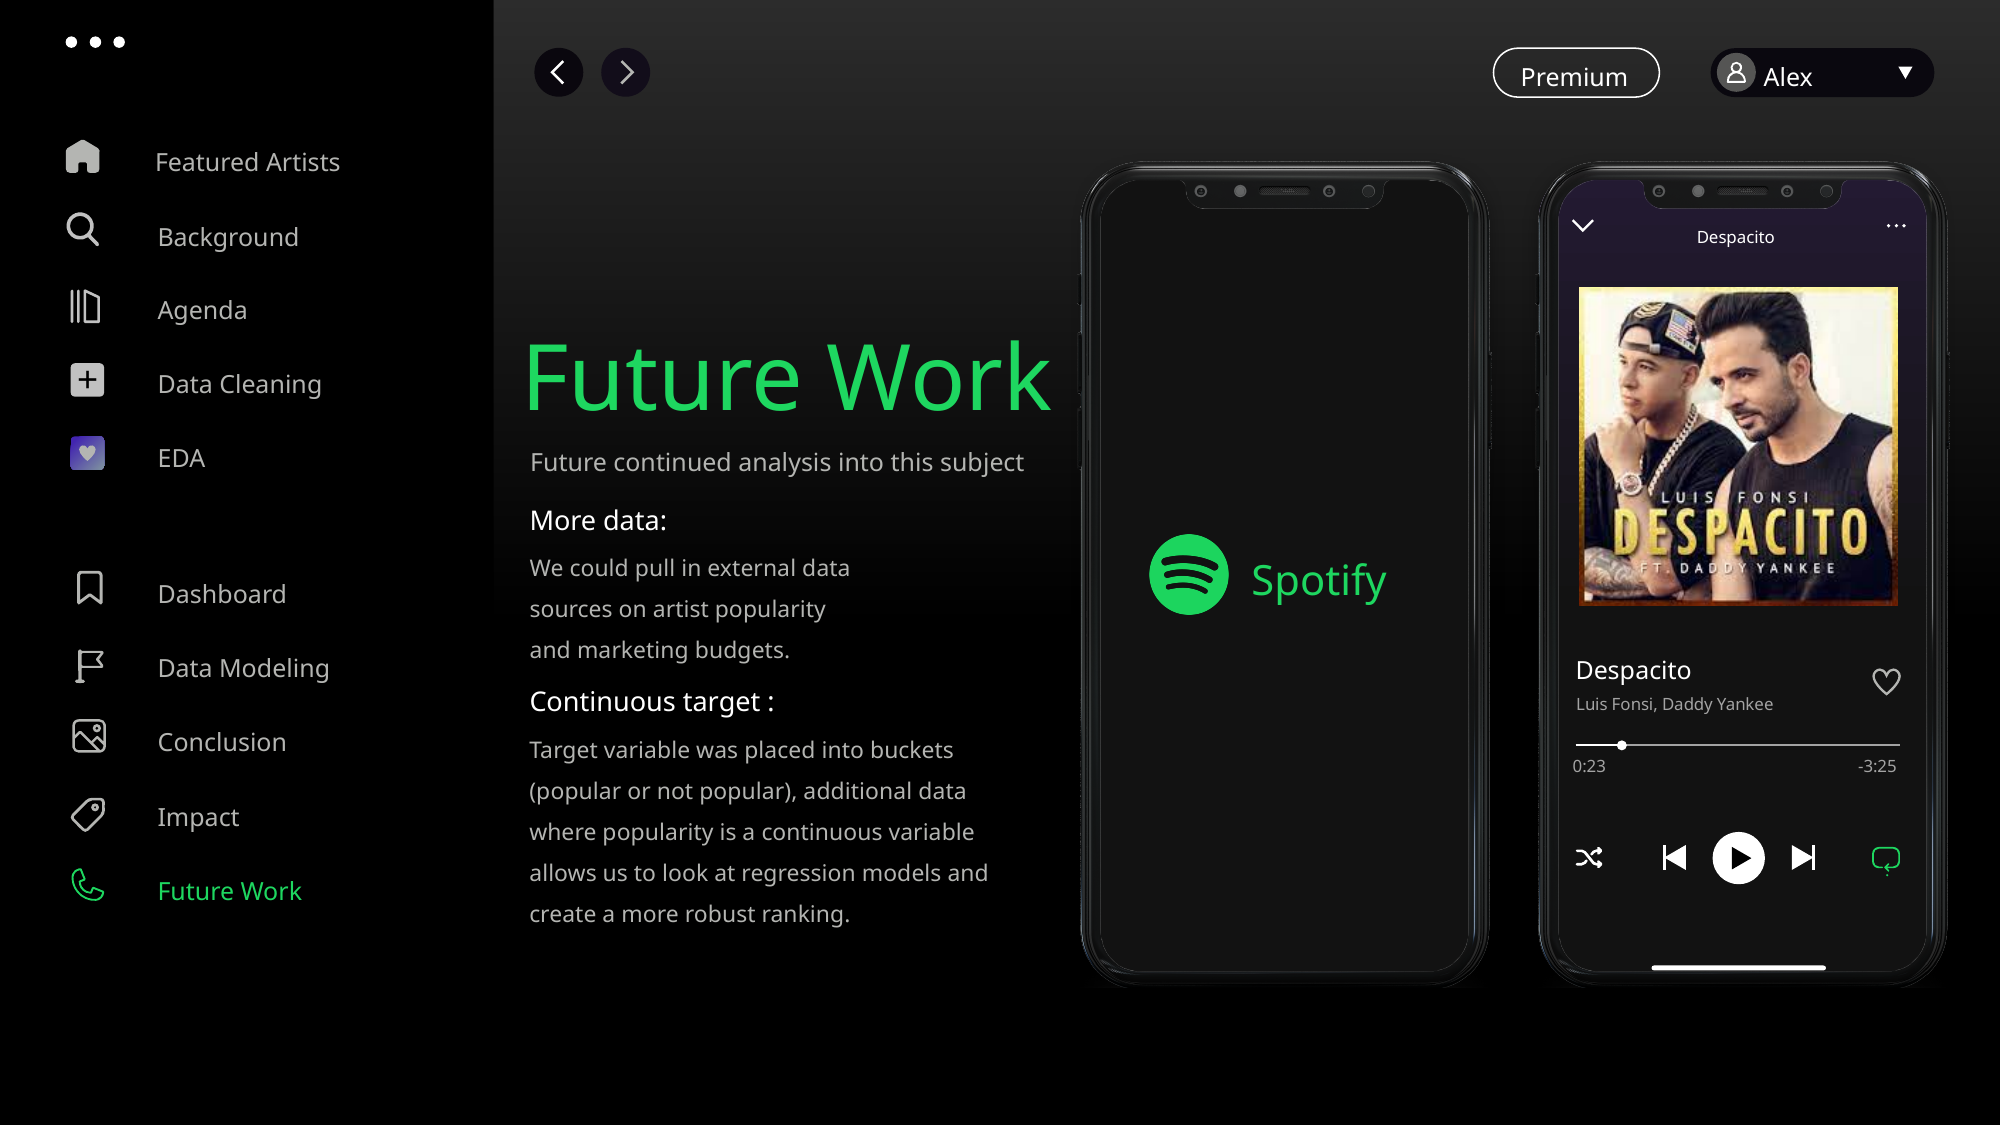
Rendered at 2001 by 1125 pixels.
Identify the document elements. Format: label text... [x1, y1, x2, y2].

text_box Future continued analysis into this subject [515, 423, 1042, 484]
text_box Future Work [142, 867, 355, 913]
text_box Alex [1748, 53, 1898, 99]
text_box Data Modeling [142, 645, 367, 690]
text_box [72, 718, 107, 753]
picture [1077, 158, 1494, 988]
text_box [1716, 52, 1756, 92]
text_box EDA [142, 434, 331, 480]
text_box Dashboard [142, 570, 416, 616]
text_box [1710, 48, 1935, 98]
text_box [601, 47, 651, 97]
text_box [1898, 66, 1913, 79]
text_box [1726, 61, 1746, 83]
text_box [70, 289, 101, 324]
text_box [1493, 48, 1650, 94]
text_box Conclusion [142, 719, 331, 765]
text_box Agenda [142, 287, 274, 333]
text_box We could pull in external data sources on artist popularity and marketing budgets. [514, 532, 880, 672]
text_box Background [142, 213, 367, 259]
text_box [65, 36, 126, 49]
text_box [65, 139, 100, 173]
picture [1534, 158, 1952, 988]
text_box Featured Artists [140, 138, 391, 184]
text_box Premium [1505, 53, 1672, 99]
text_box [66, 212, 99, 247]
text_box Data Cleaning [142, 361, 393, 406]
text_box Impact [142, 793, 292, 839]
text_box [534, 47, 584, 97]
text_box Future Work [506, 311, 1072, 437]
text_box [0, 0, 494, 1125]
text_box Target variable was placed into buckets (popular or not popular), additional data where popularity is a continuous variable allows us to look at regression models and create a more robust ranking. [514, 714, 1010, 935]
text_box More data: [514, 495, 727, 543]
text_box [74, 649, 104, 684]
text_box Continuous target : [514, 676, 931, 725]
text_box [70, 436, 105, 470]
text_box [70, 362, 105, 397]
text_box [77, 570, 103, 605]
text_box [71, 868, 105, 901]
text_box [70, 797, 105, 833]
